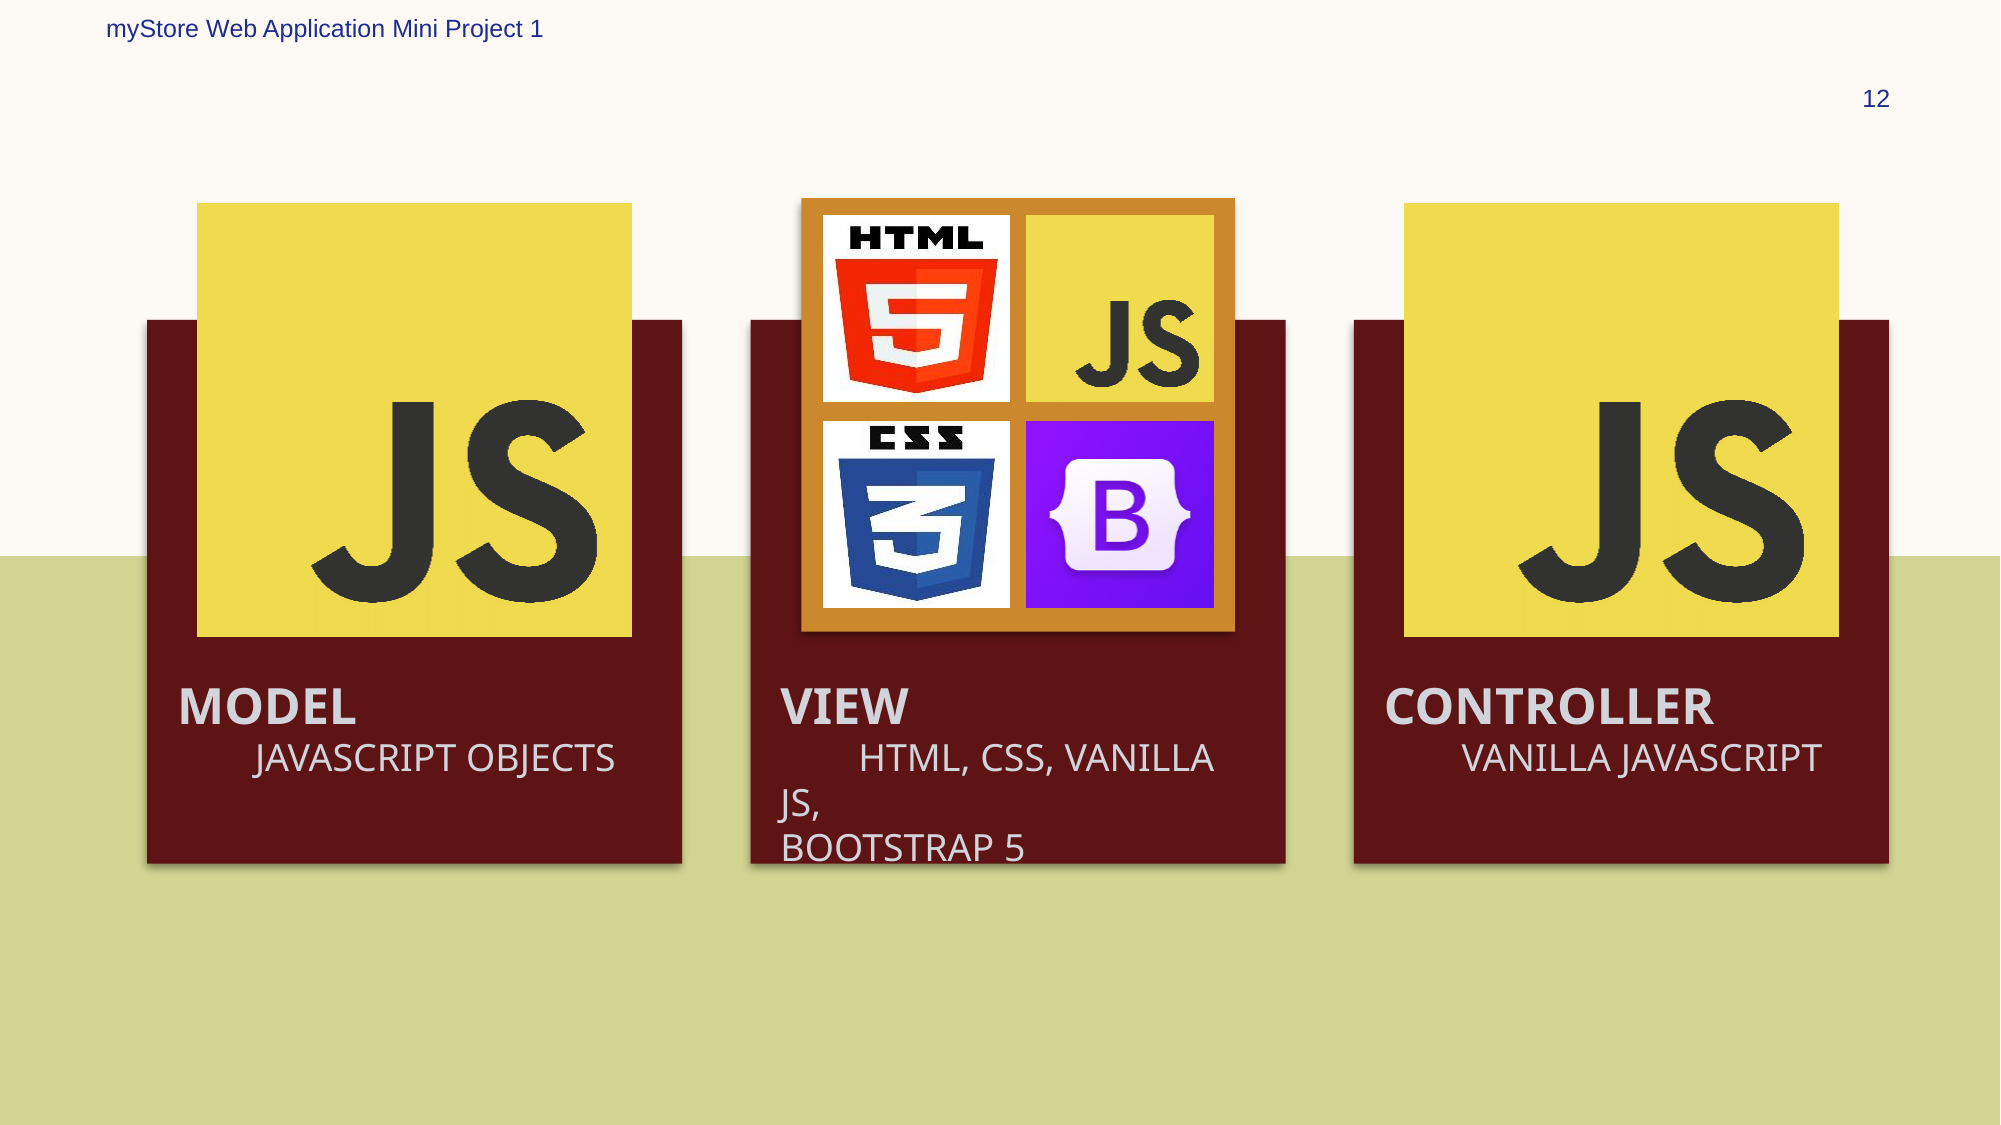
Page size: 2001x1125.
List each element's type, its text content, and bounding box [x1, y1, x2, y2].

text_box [1353, 203, 1889, 864]
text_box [147, 203, 683, 864]
footer myStore Web Application Mini Project 1 [91, 4, 617, 50]
slide_number 12 [1795, 75, 1958, 120]
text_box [750, 198, 1286, 864]
